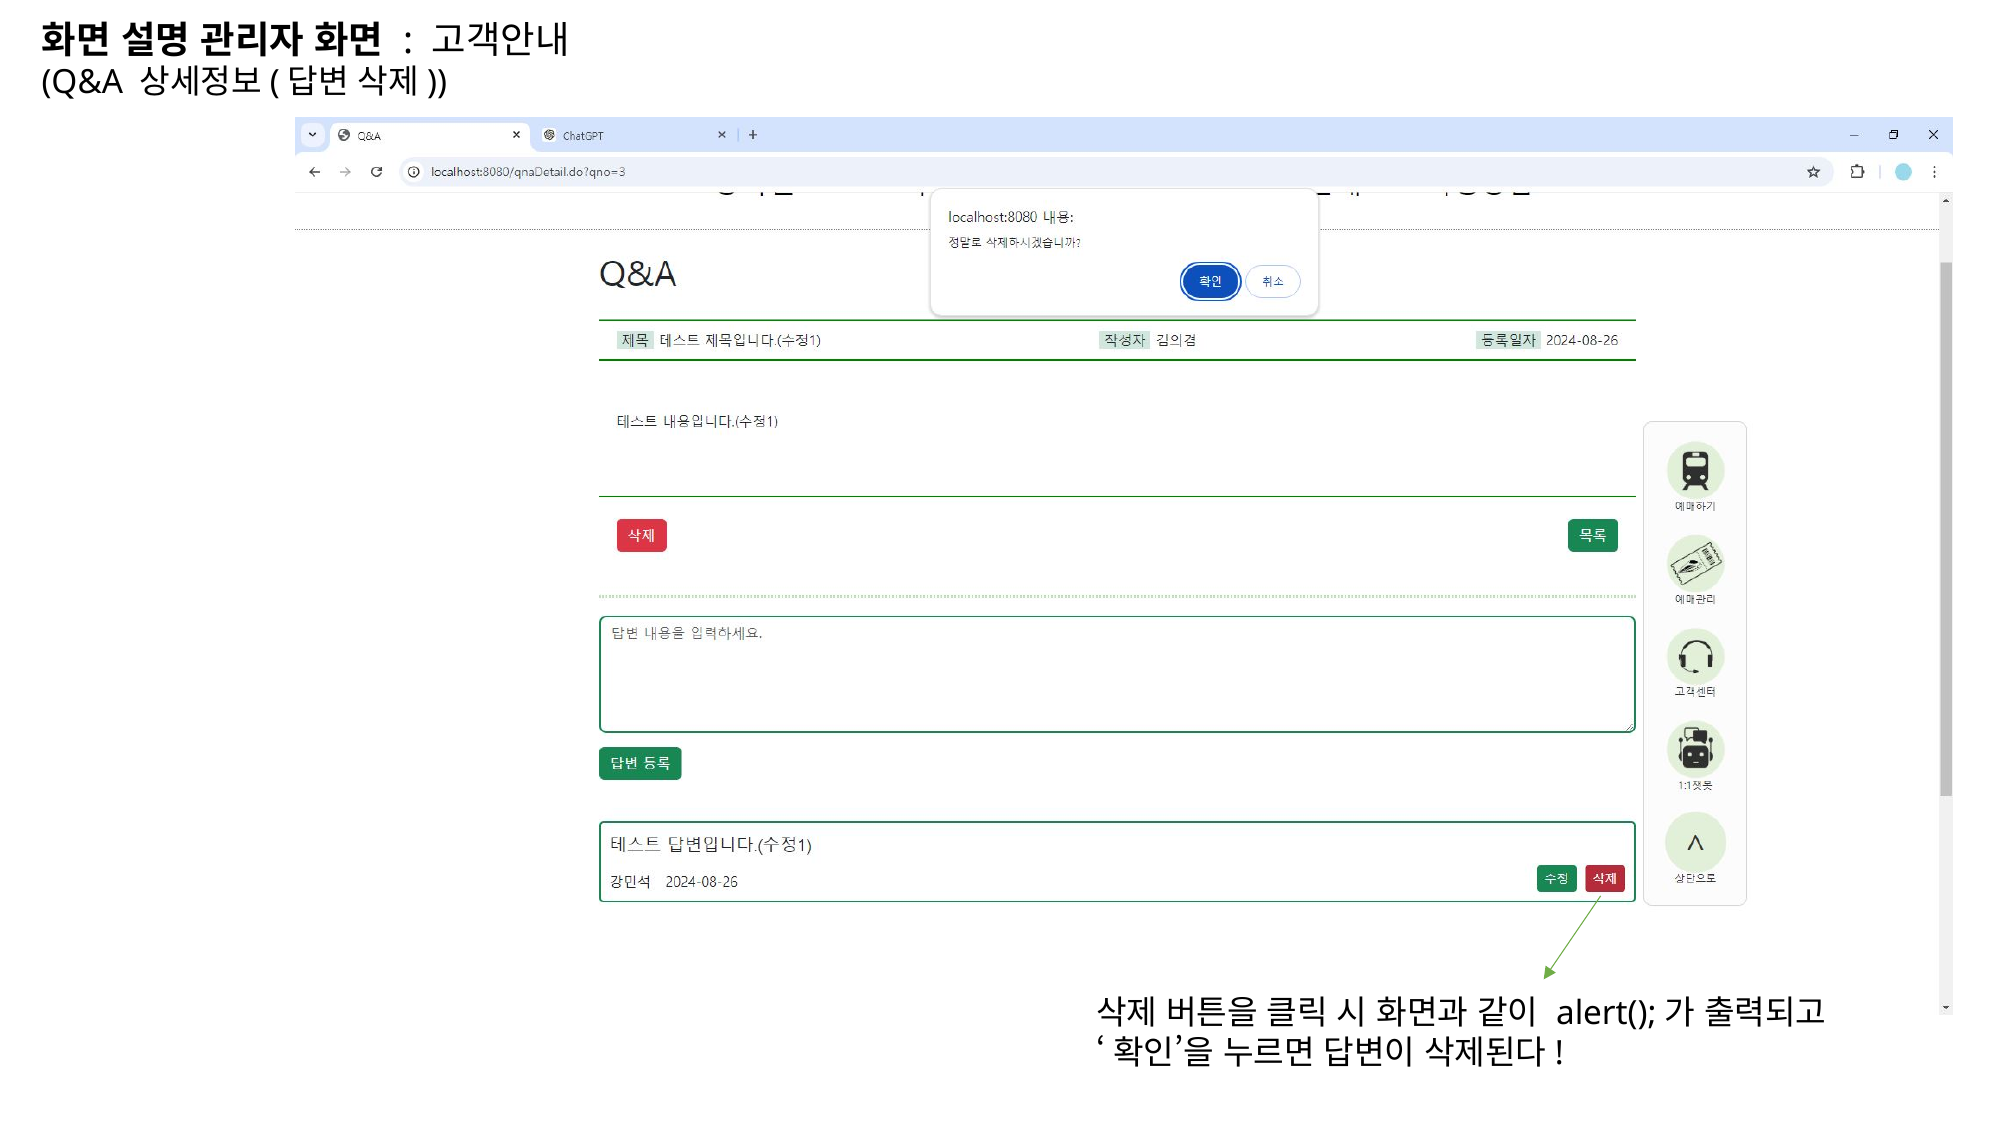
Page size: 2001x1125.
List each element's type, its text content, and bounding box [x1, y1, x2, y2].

text_box 삭제 버튼을 클릭 시 화면과 같이 alert();가 출력되고 ‘확인’을 누르면 답변이 삭제된다! [1081, 1015, 1851, 1079]
text_box 화면 설명 관리자 화면 : 고객안내 (Q&A 상세정보(답변 삭제)) [26, 8, 585, 108]
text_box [1543, 895, 1601, 980]
picture [295, 117, 1953, 1015]
